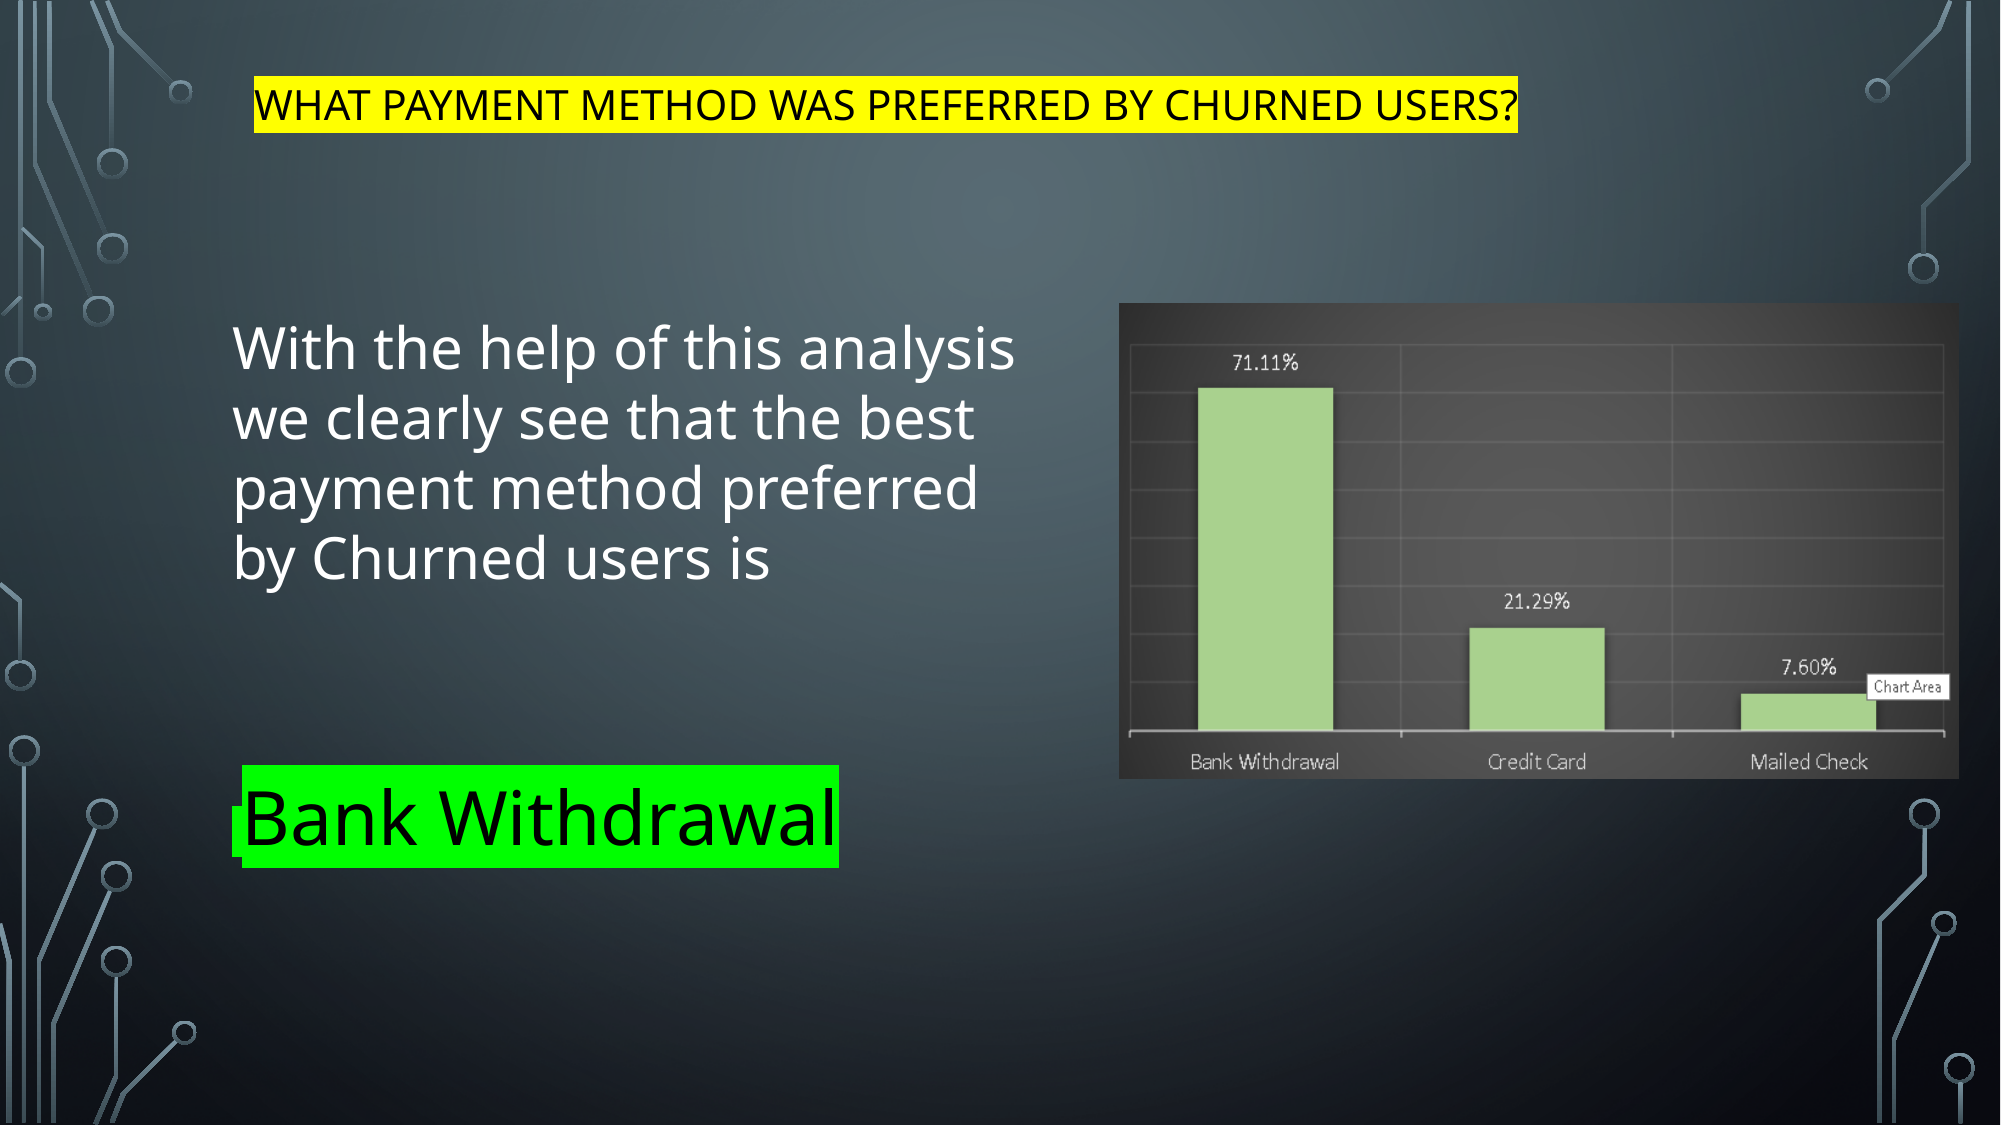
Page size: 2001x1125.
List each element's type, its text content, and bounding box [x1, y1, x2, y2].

title What payment method was preferred by churned users? [239, 93, 1808, 202]
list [1119, 303, 1959, 779]
text_box With the help of this analysis we clearly see that the best payment method preferred by Churned users is Bank Withdrawal [217, 303, 1056, 869]
